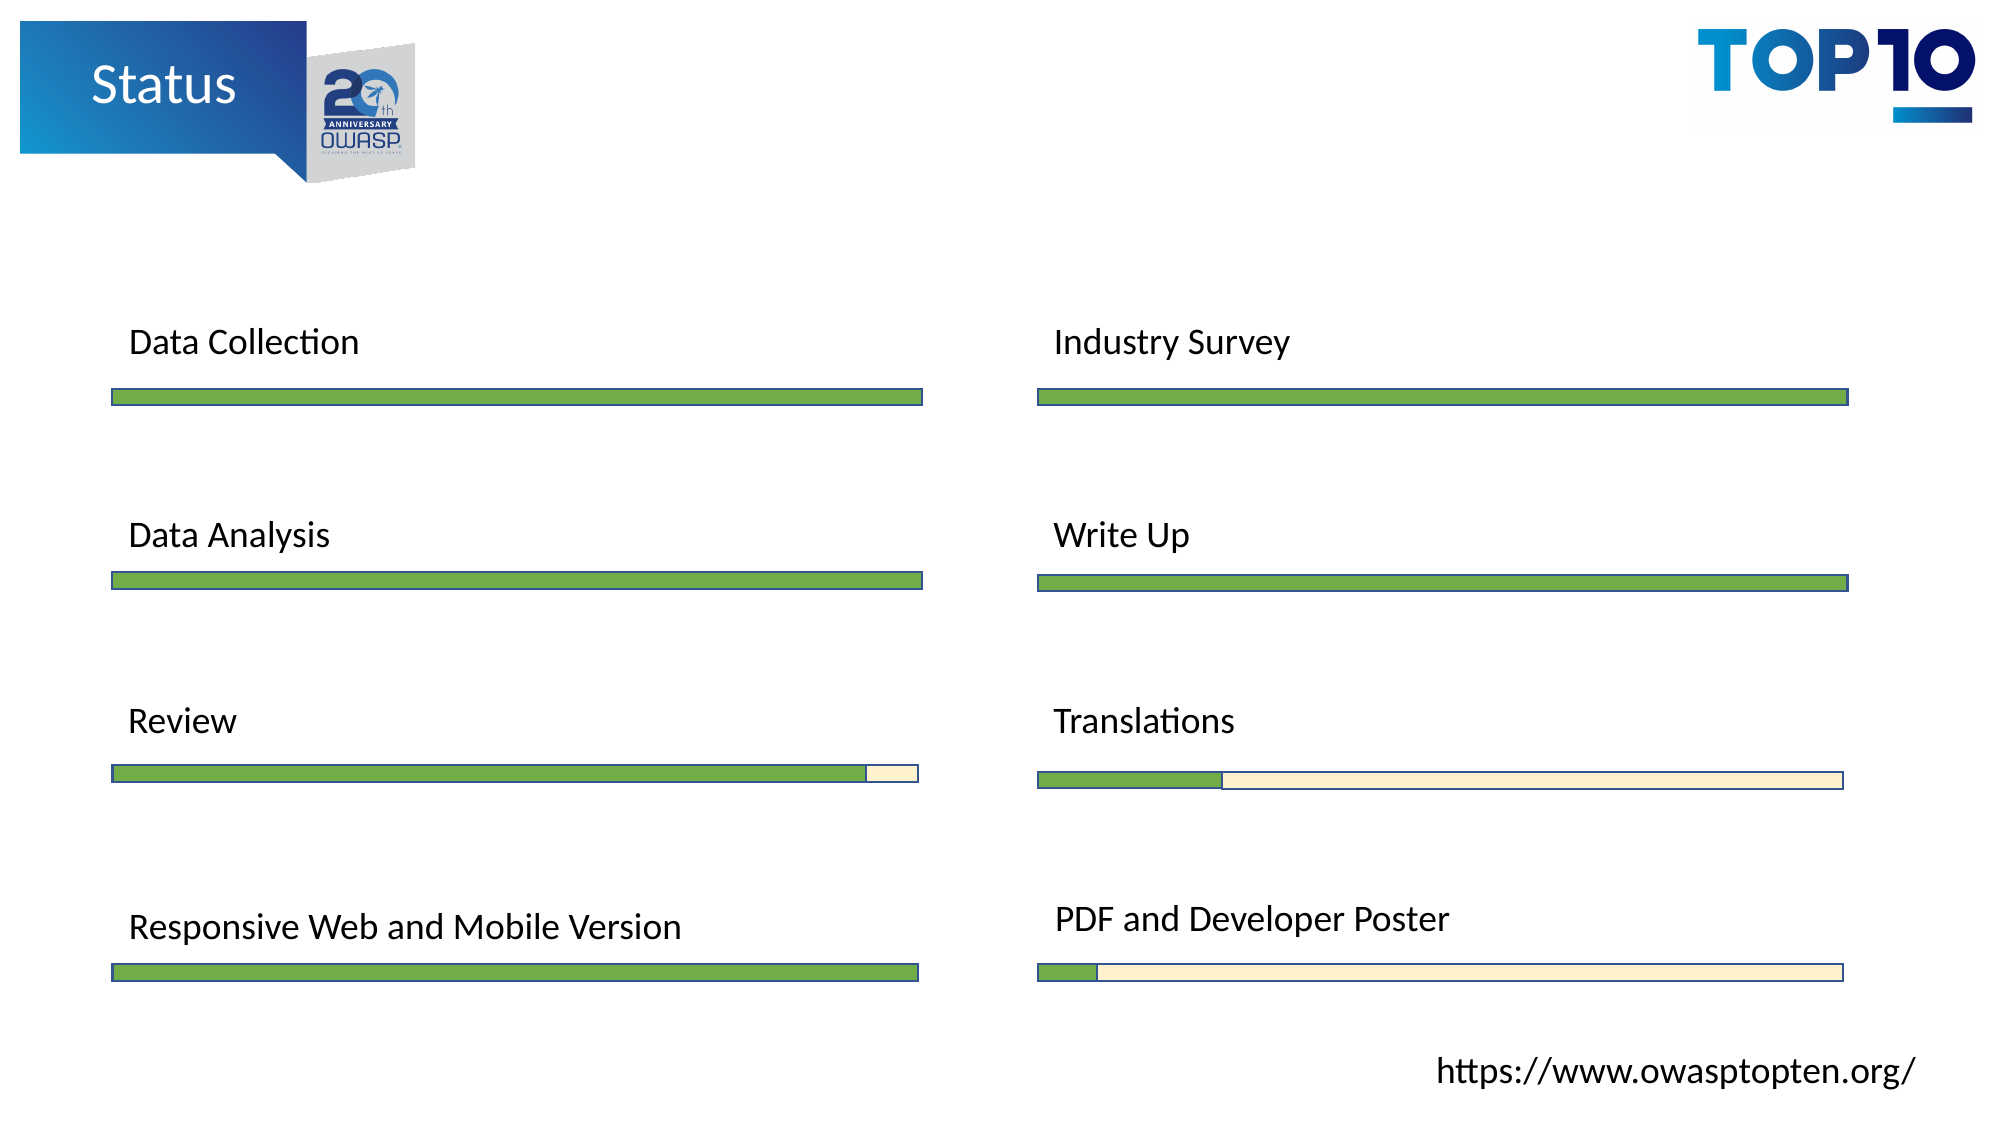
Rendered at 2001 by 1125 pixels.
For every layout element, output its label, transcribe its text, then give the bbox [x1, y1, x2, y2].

text_box [1037, 388, 1849, 406]
text_box Write Up [1038, 502, 1206, 563]
text_box Status [21, 37, 307, 123]
text_box [111, 764, 865, 783]
text_box [1037, 771, 1221, 789]
text_box Review [113, 688, 252, 749]
picture [1692, 20, 1980, 131]
text_box [1037, 963, 1096, 982]
text_box PDF and Developer Poster [1040, 886, 1466, 947]
text_box [111, 963, 919, 982]
text_box https://www.owasptopten.org/ [1421, 1038, 1931, 1099]
text_box [1037, 574, 1849, 592]
text_box [111, 388, 923, 406]
text_box [111, 571, 923, 590]
text_box Translations [1038, 688, 1251, 749]
text_box [1096, 963, 1844, 982]
text_box [1221, 771, 1844, 790]
text_box Responsive Web and Mobile Version [114, 894, 698, 955]
text_box Data Collection [114, 309, 375, 370]
text_box [865, 764, 919, 783]
text_box Industry Survey [1038, 309, 1306, 370]
text_box Data Analysis [113, 502, 346, 563]
